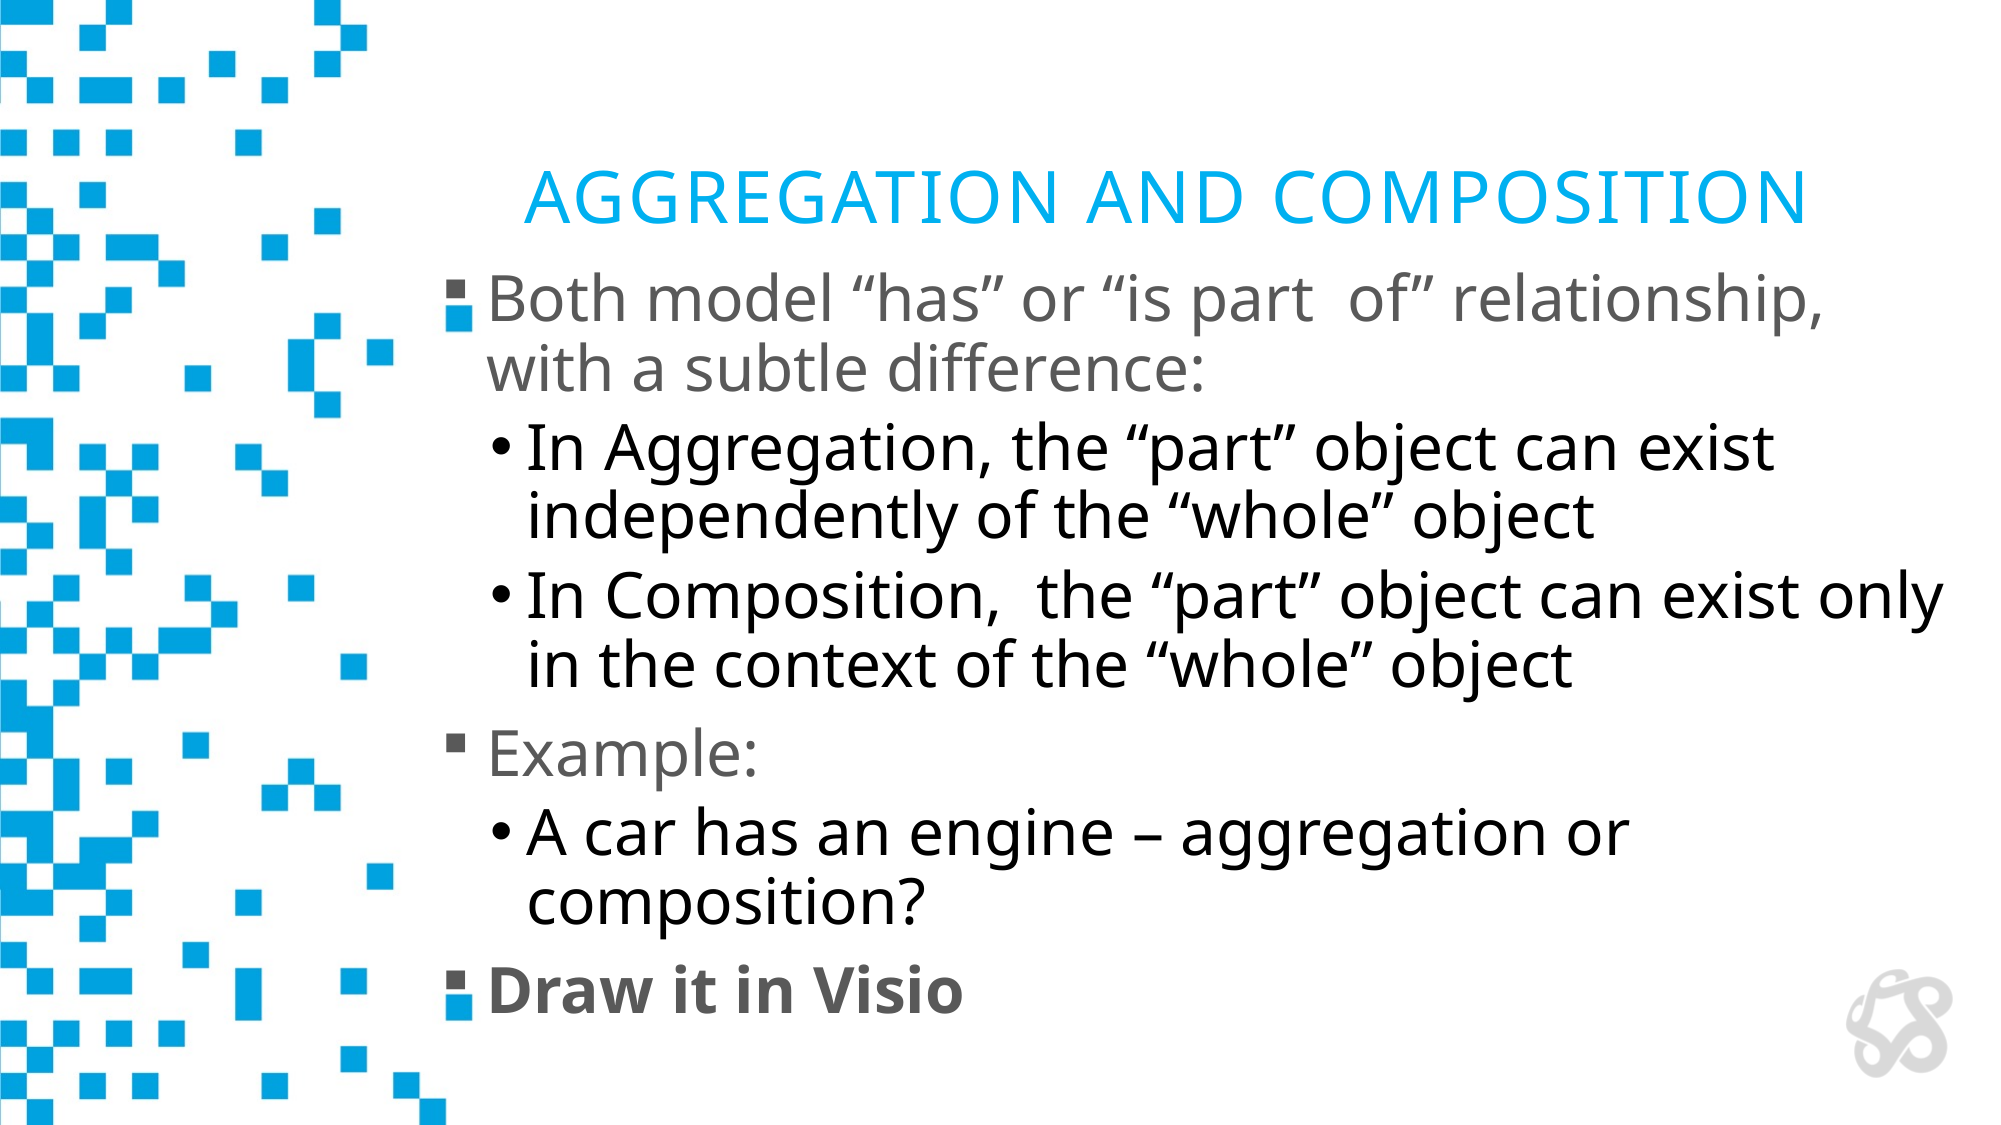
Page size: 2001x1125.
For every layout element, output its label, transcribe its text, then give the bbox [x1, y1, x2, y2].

picture [0, 0, 2001, 1125]
title Aggregation and composition [509, 107, 1908, 248]
list Both model “has” or “is part of” relationship, with a subtle difference: In Aggregation, the “part” object can exist independently of the “whole” object In Composition, the “part” object can exist only in the context of the “whole” object Example: A car has an engine – aggregation or composition? Draw it in Visio [426, 259, 1983, 1037]
